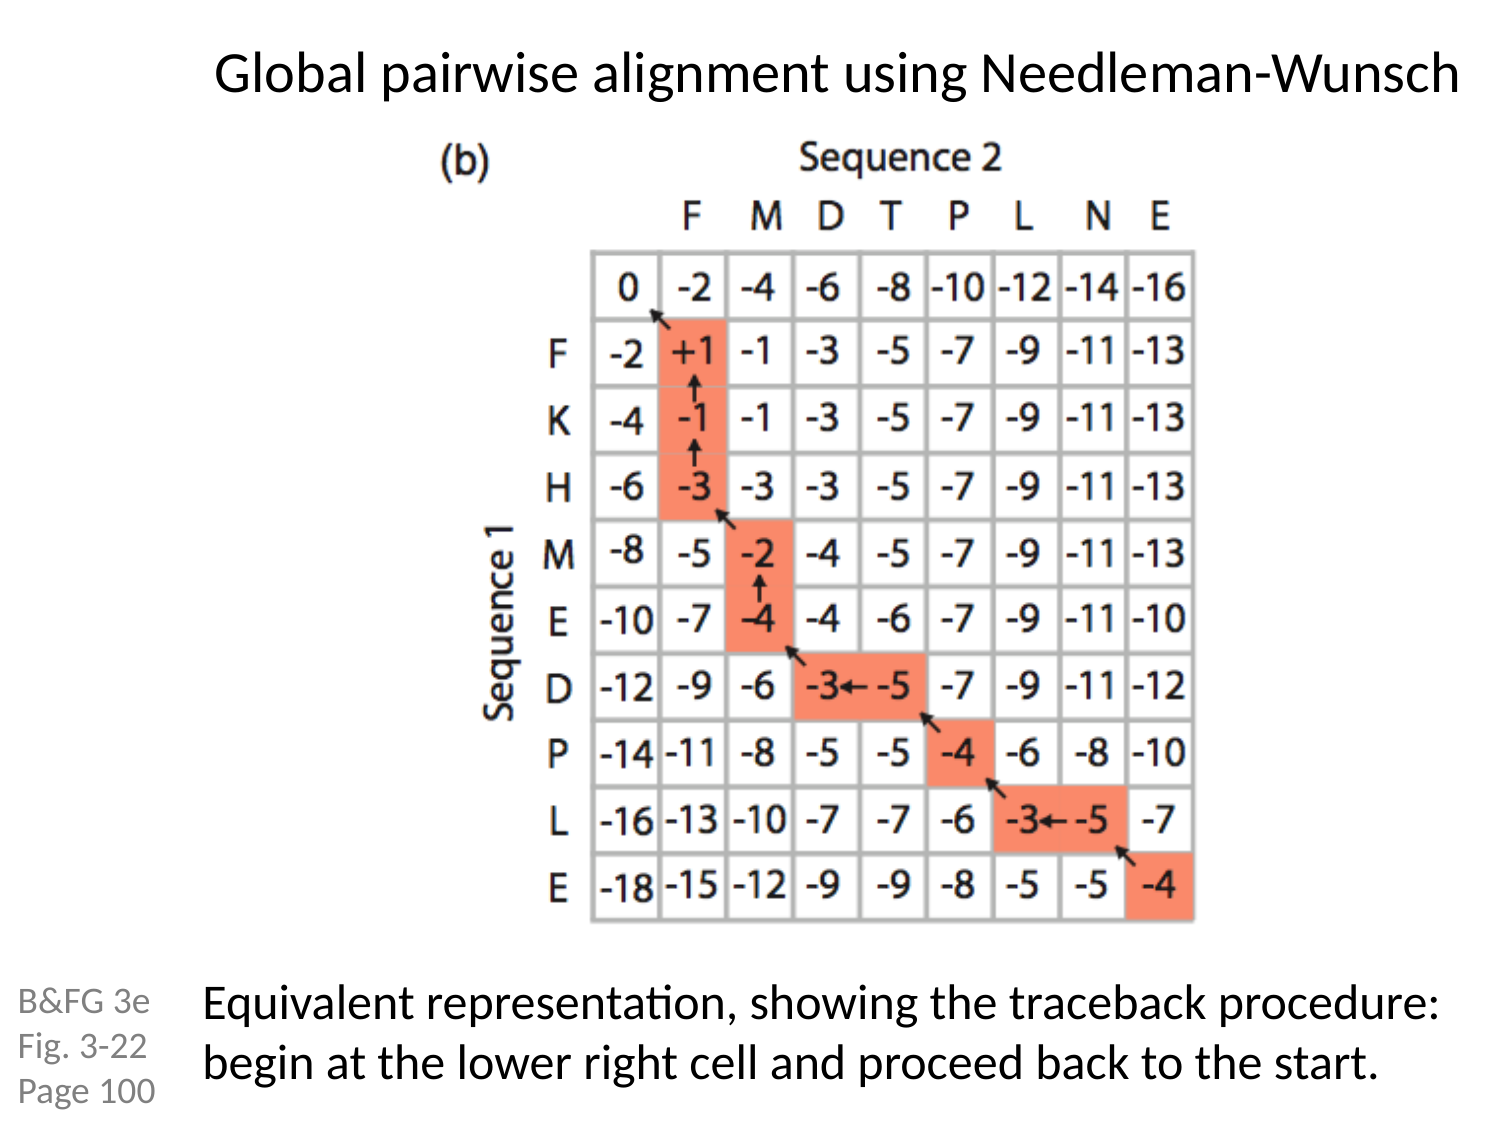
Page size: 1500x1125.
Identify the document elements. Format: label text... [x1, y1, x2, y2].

text_box B&FG 3e Fig. 3-22 Page 100 [2, 968, 171, 1119]
text_box Equivalent representation, showing the traceback procedure: begin at the lower right cell and proceed back to the start. [187, 962, 1475, 1098]
text_box Global pairwise alignment using Needleman-Wunsch [199, 26, 1488, 112]
picture [424, 124, 1217, 950]
